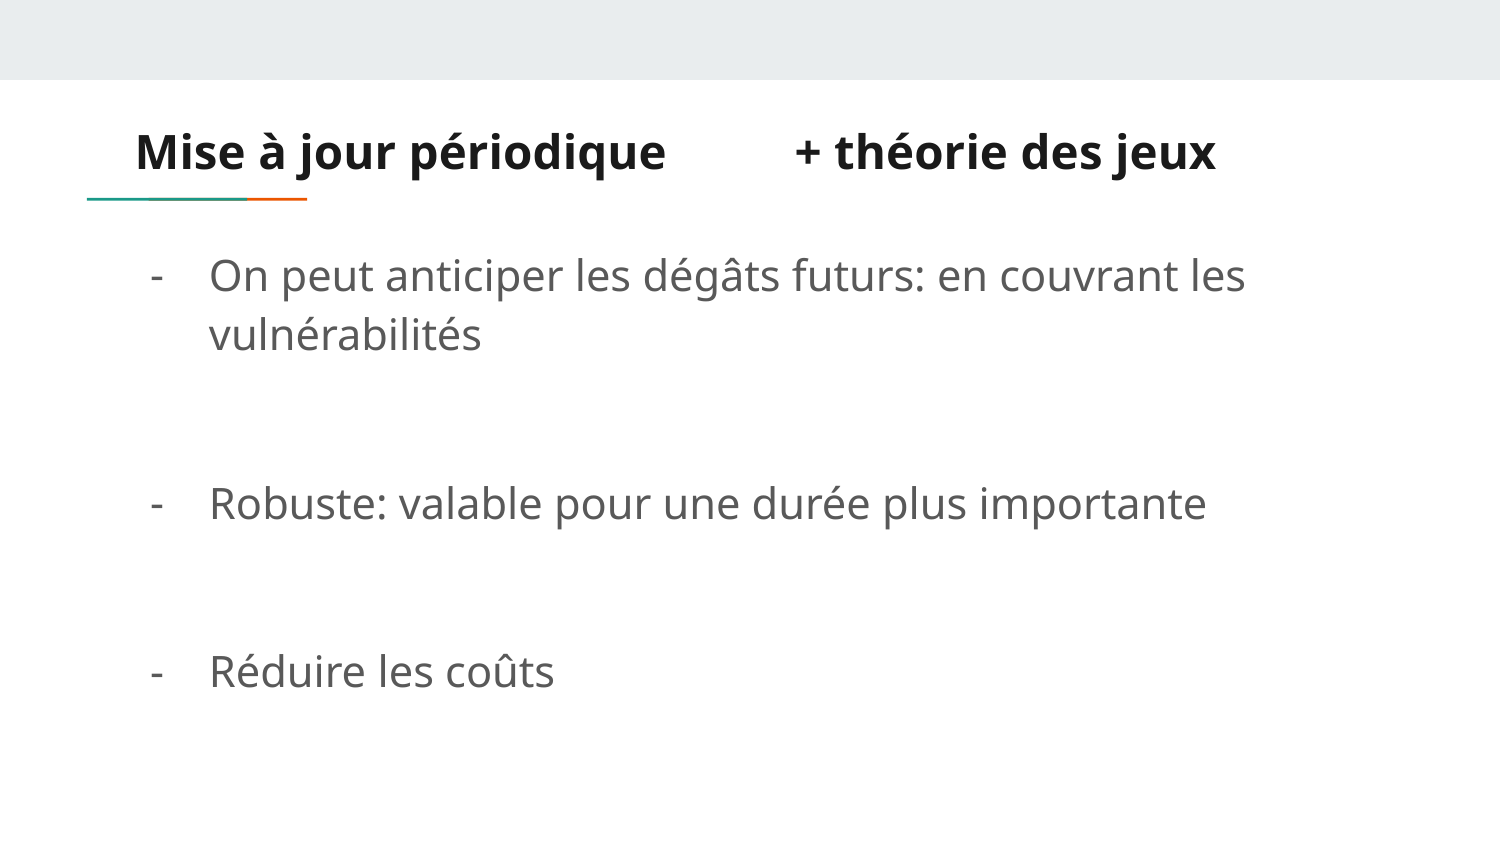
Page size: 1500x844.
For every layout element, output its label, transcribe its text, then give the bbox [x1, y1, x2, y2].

list On peut anticiper les dégâts futurs: en couvrant les vulnérabilités Robuste: valable pour une durée plus importante Réduire les coûts [119, 225, 1381, 712]
title Mise à jour périodique + théorie des jeux [119, 107, 1381, 195]
